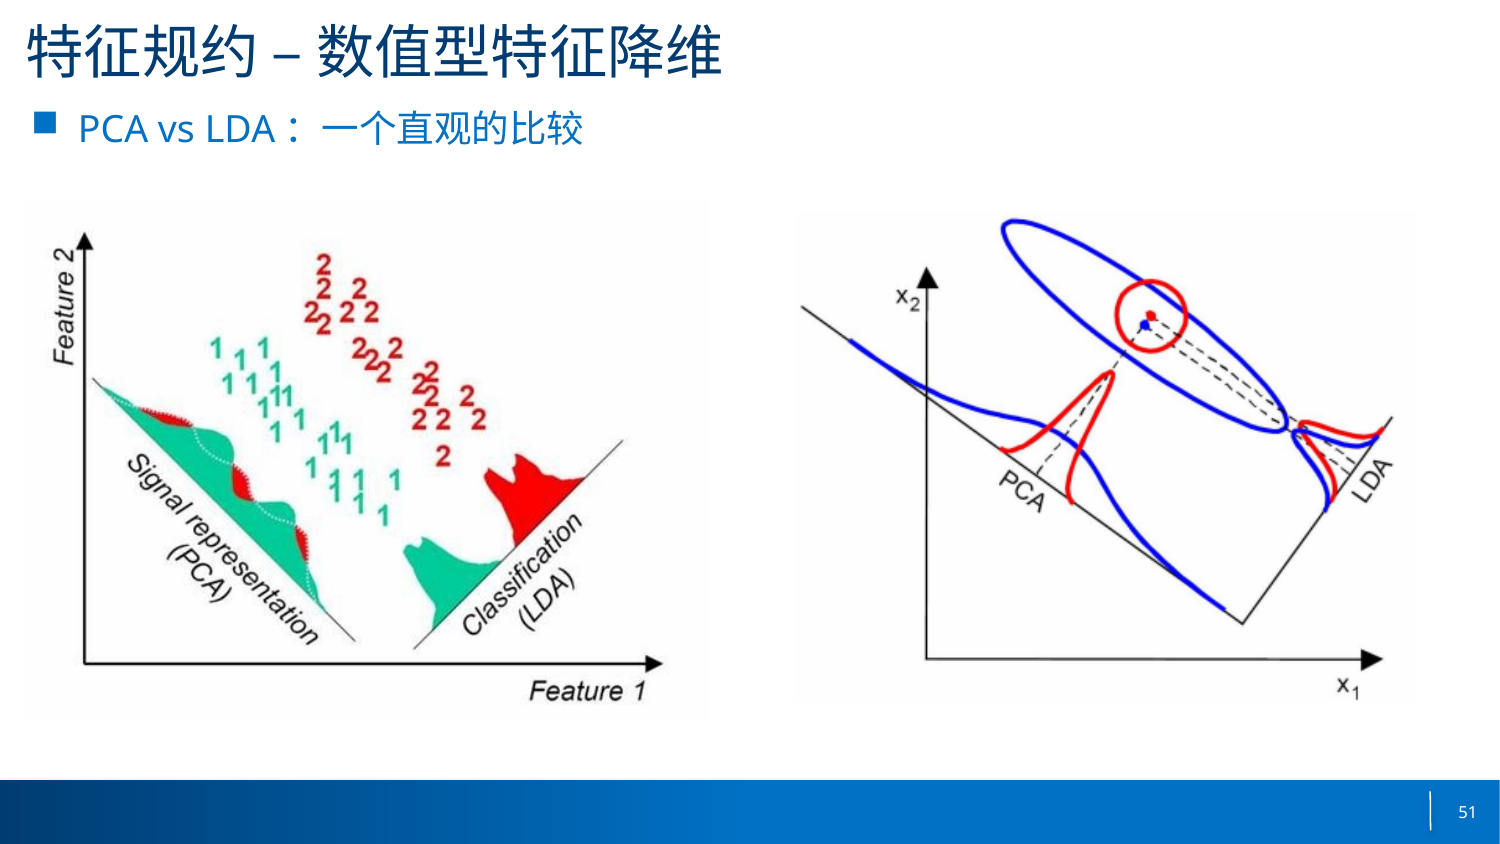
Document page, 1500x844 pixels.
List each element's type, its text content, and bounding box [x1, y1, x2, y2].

picture [793, 190, 1431, 709]
picture [25, 199, 711, 721]
title 特征规约 – 数值型特征降维 [25, 15, 1376, 108]
slide_number 51 [1127, 791, 1478, 837]
text_box PCA vs LDA：一个直观的比较 [16, 97, 1367, 767]
